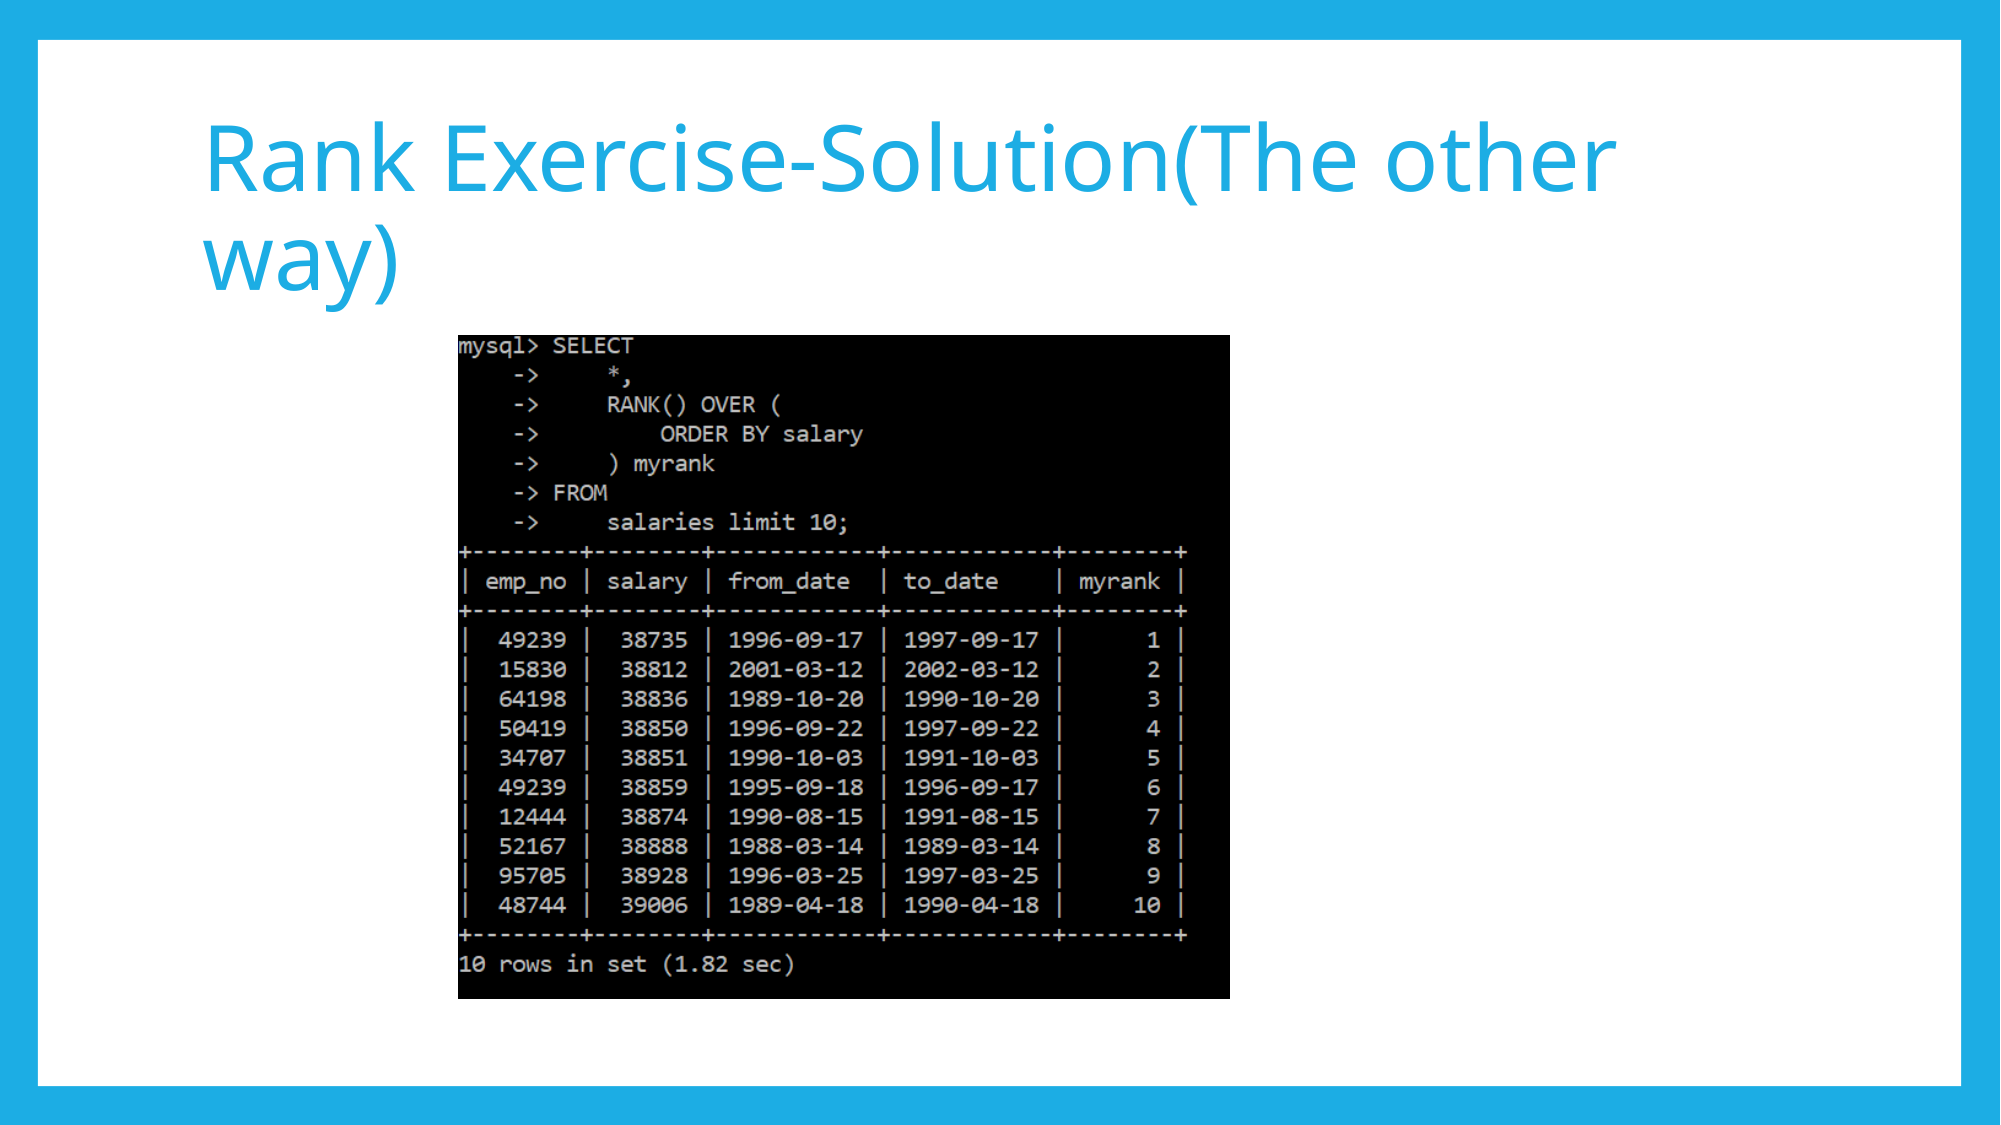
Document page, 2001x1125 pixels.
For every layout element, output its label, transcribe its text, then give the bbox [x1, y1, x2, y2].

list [458, 335, 1230, 999]
title Rank Exercise-Solution(The other way) [187, 99, 1808, 323]
